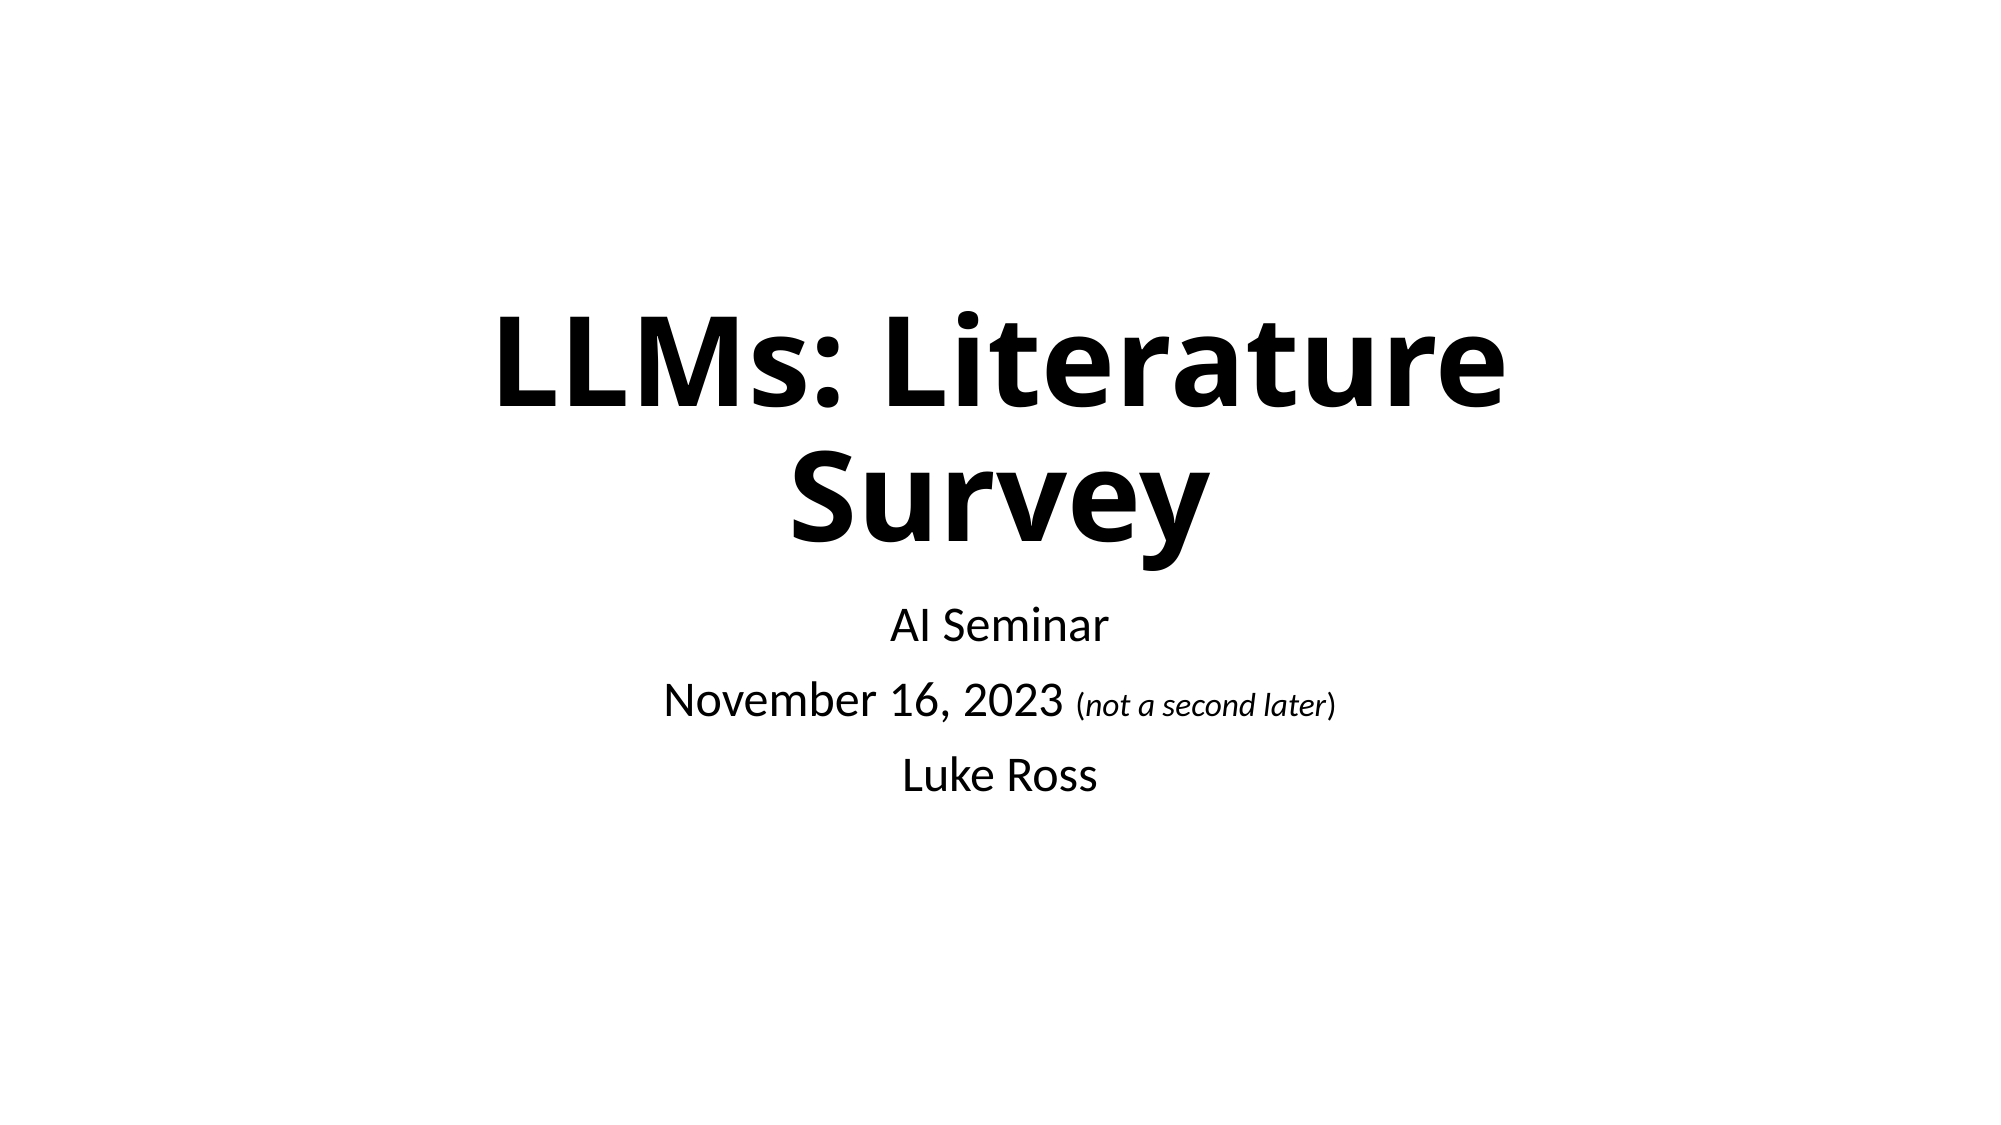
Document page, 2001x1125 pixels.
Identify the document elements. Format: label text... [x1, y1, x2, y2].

subtitle AI Seminar November 16, 2023 (not a second later) Luke Ross [249, 590, 1750, 863]
title LLMs: Literature Survey [249, 184, 1750, 576]
